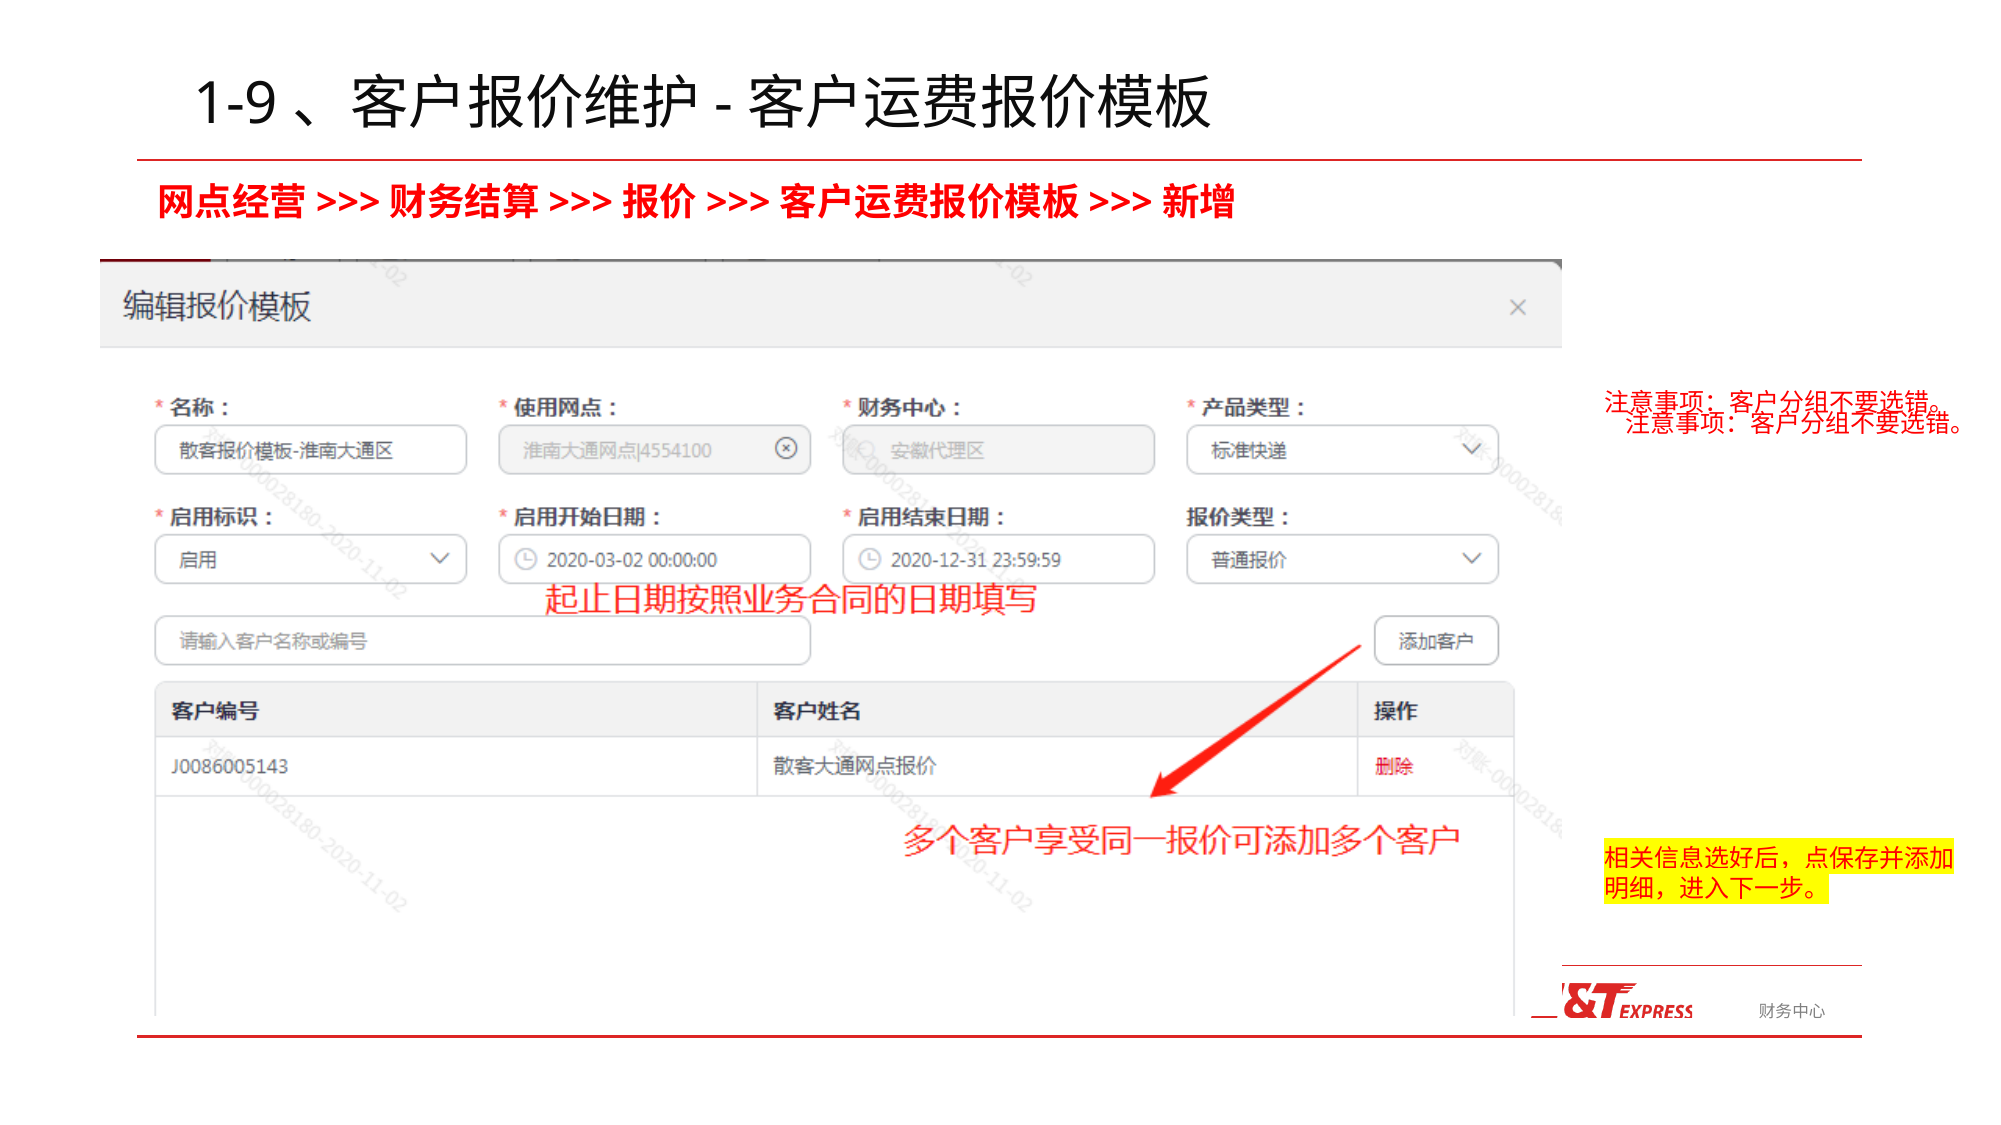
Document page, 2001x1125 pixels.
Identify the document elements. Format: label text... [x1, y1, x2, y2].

text_box 注意事项：客户分组不要选错。 [1610, 400, 1998, 445]
text_box 注意事项：客户分组不要选错。 [1589, 379, 1977, 425]
text_box 相关信息选好后，点保存并添加明细，进入下一步。 [1589, 834, 1977, 910]
picture [100, 259, 1562, 1016]
text_box 1-9、客户报价维护-客户运费报价模板 [178, 57, 1458, 143]
text_box 网点经营>>>财务结算>>>报价>>>客户运费报价模板>>>新增 [142, 170, 1253, 231]
